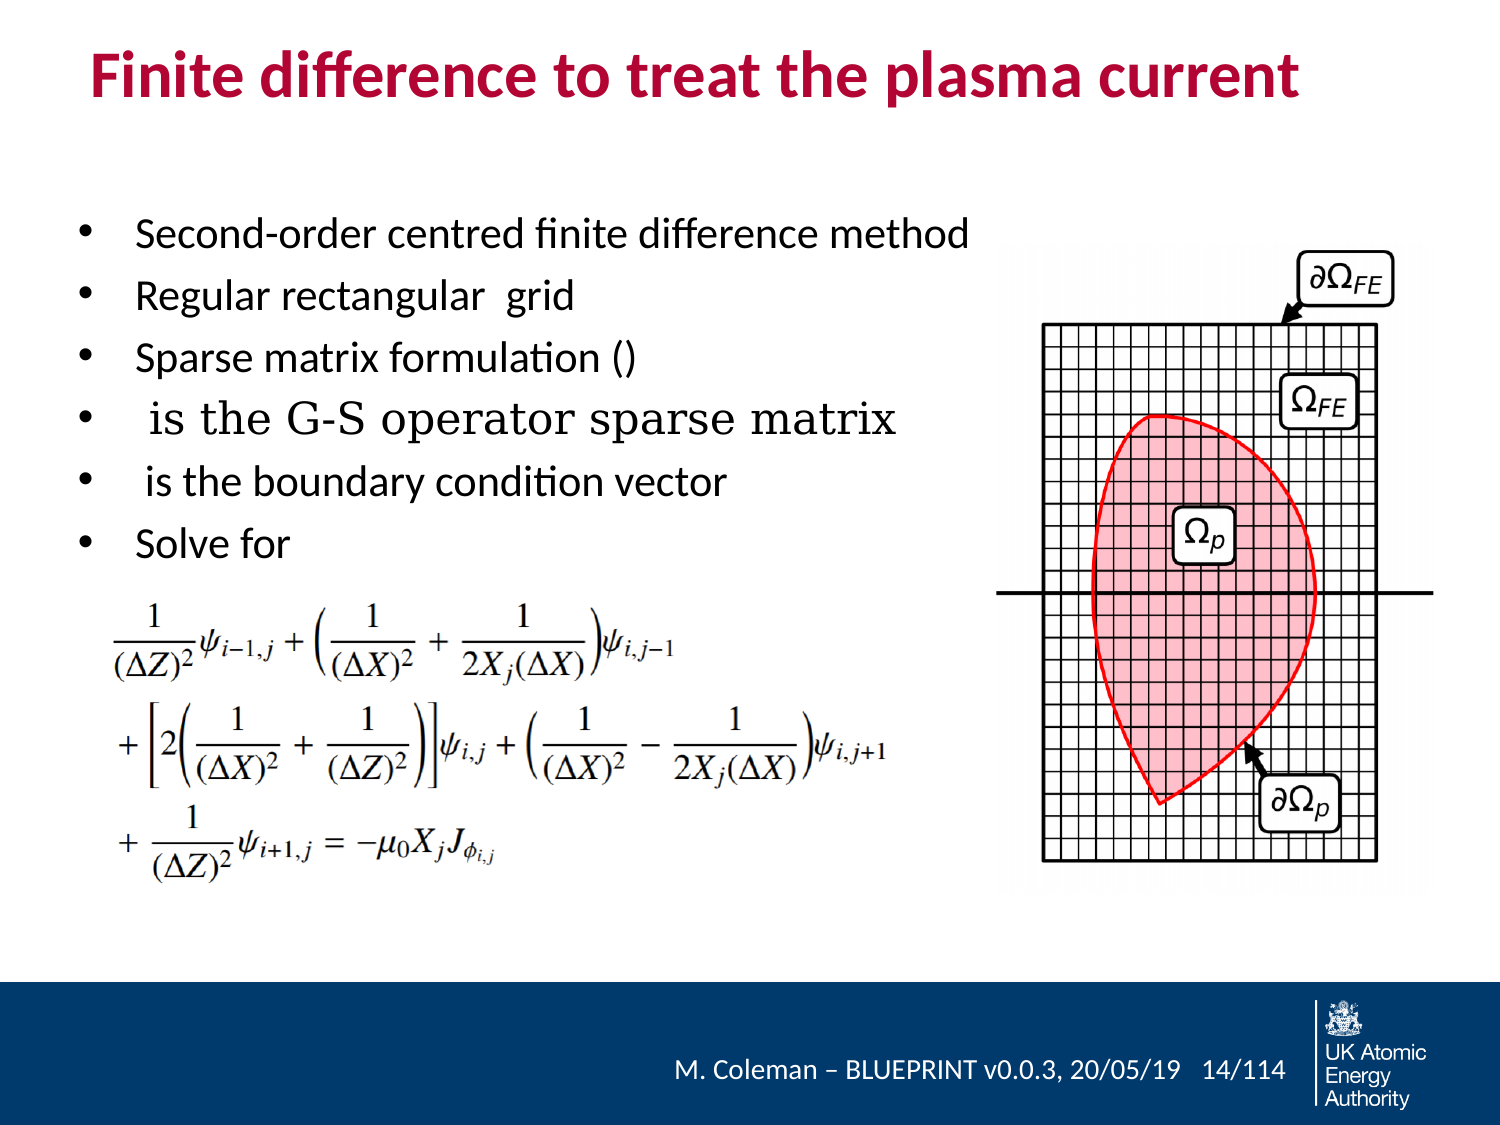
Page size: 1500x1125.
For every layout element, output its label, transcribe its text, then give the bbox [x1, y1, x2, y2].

picture [88, 567, 899, 890]
picture [1315, 1000, 1426, 1110]
picture [995, 243, 1434, 894]
title Finite difference to treat the plasma current [75, 7, 1425, 135]
